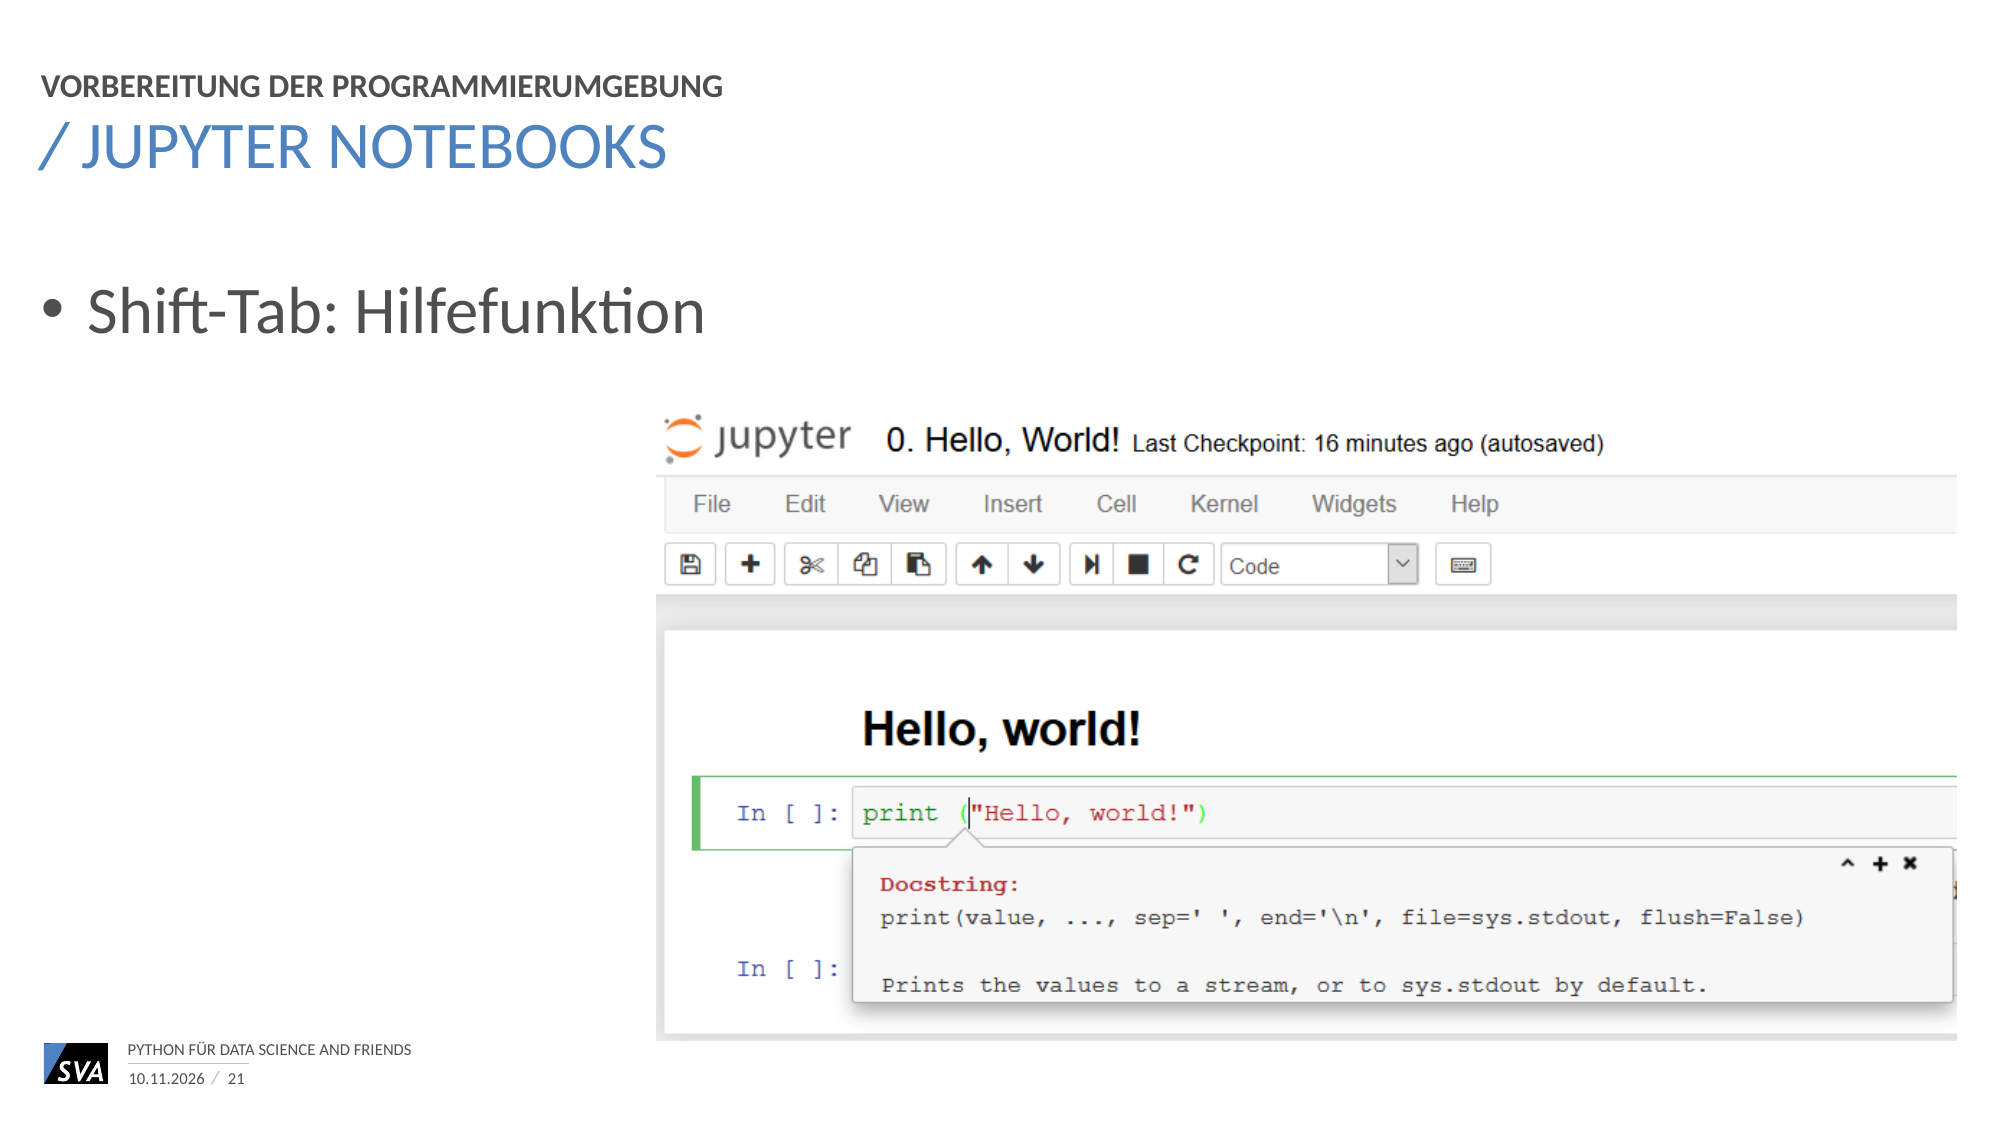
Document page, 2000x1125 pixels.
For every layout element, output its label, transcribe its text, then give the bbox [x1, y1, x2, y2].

title Jupyter Notebooks [37, 107, 1957, 250]
slide_number 21 [227, 1068, 261, 1087]
list Shift-Tab: Hilfefunktion [40, 267, 941, 369]
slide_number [128, 1068, 207, 1087]
subtitle Vorbereitung der Programmierumgebung [40, 63, 1652, 105]
picture [656, 410, 1957, 1042]
footer Python für Data Science and Friends [127, 1041, 1297, 1059]
